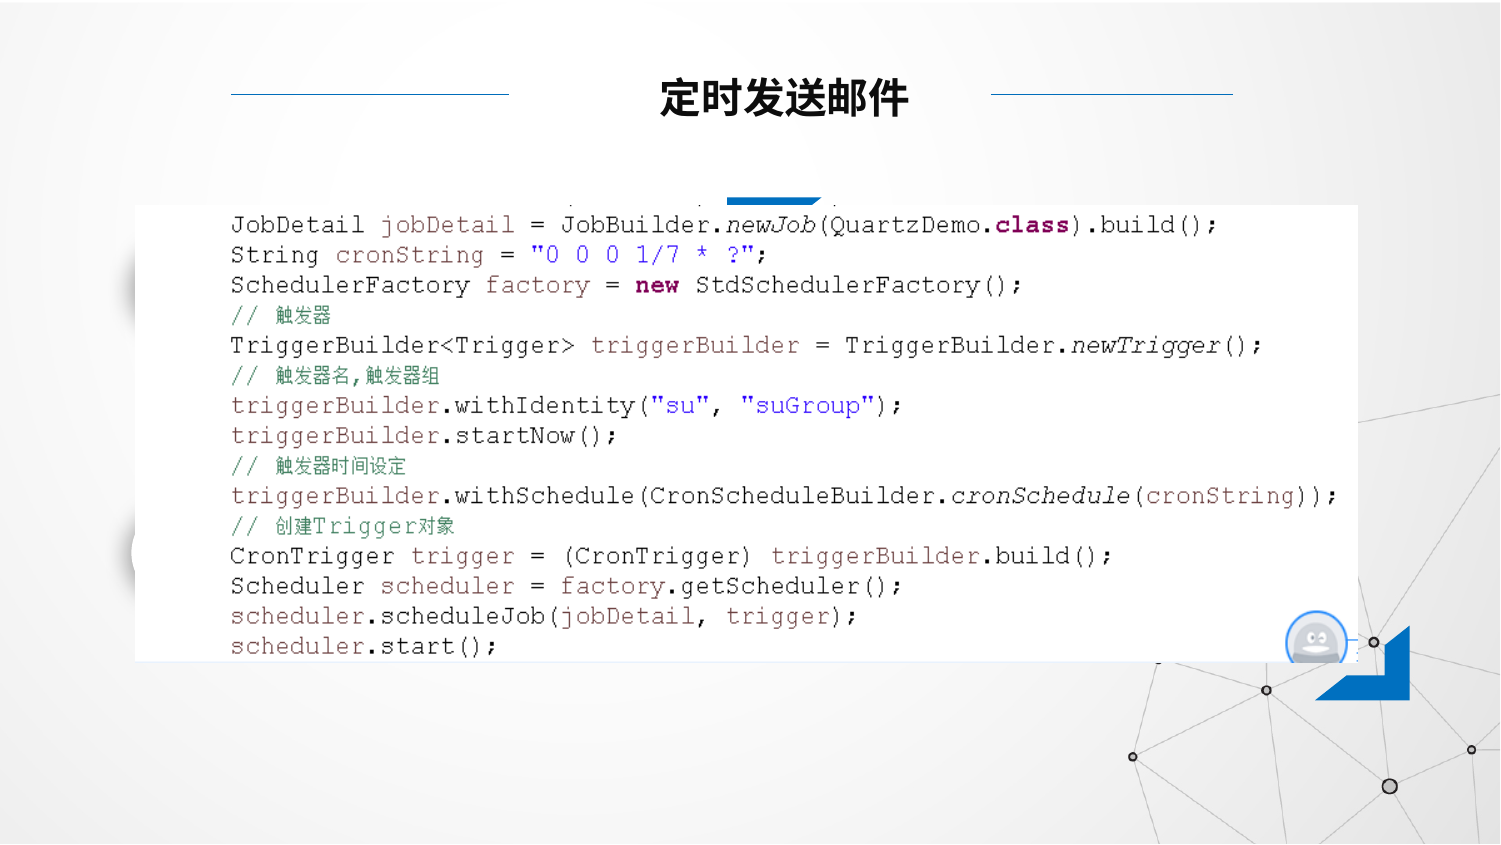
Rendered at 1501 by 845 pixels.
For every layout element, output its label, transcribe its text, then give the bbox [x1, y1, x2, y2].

text_box [1313, 623, 1412, 703]
text_box [724, 195, 824, 204]
picture [0, 0, 1501, 844]
text_box 定时发送邮件 [644, 64, 926, 130]
